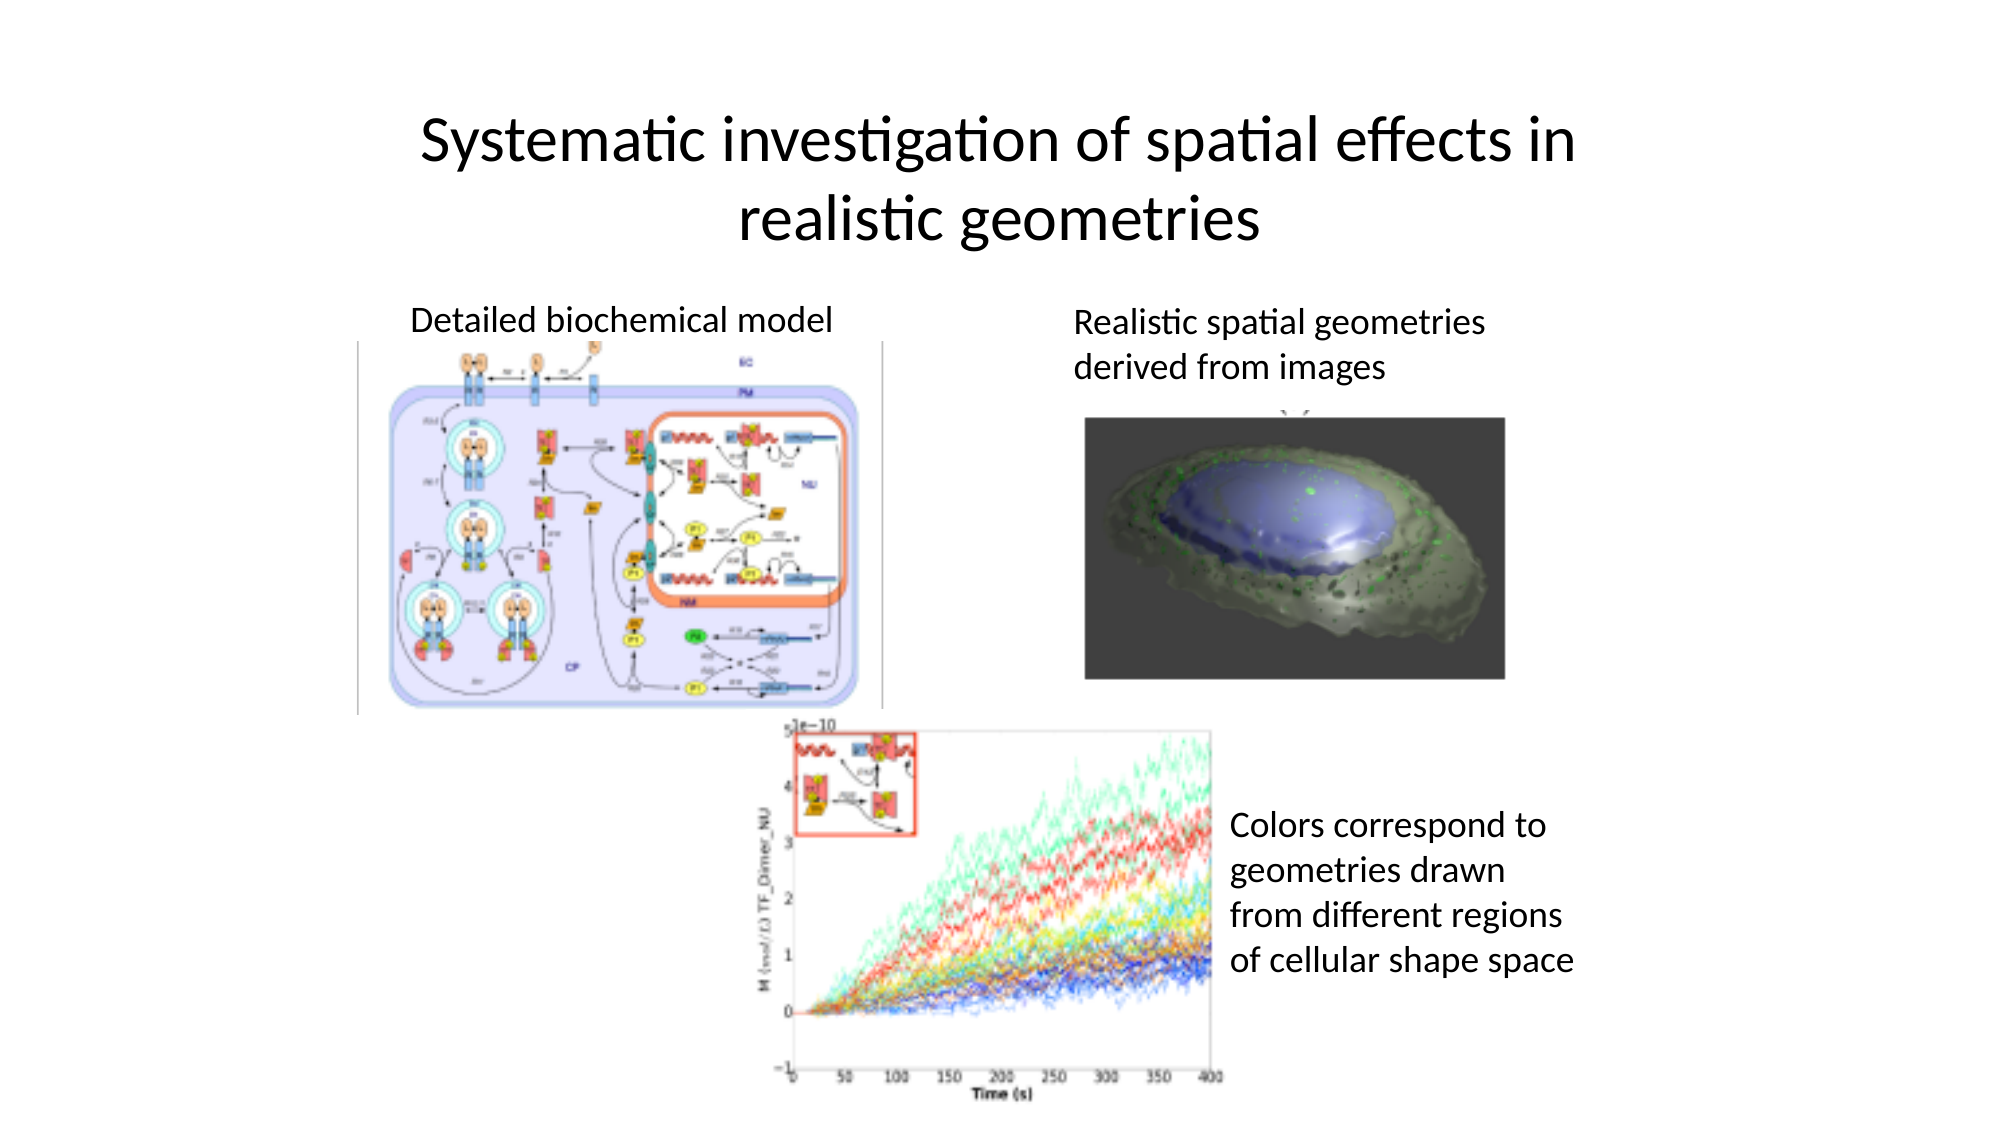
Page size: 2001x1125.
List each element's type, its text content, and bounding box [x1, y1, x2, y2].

picture [1071, 410, 1516, 685]
text_box Colors correspond to geometries drawn from different regions of cellular shape space [1234, 792, 1599, 988]
title Systematic investigation of spatial effects in realistic geometries [324, 86, 1675, 263]
text_box Realistic spatial geometries derived from images [1058, 289, 1575, 395]
picture [303, 341, 1229, 1105]
text_box Detailed biochemical model [395, 287, 849, 340]
